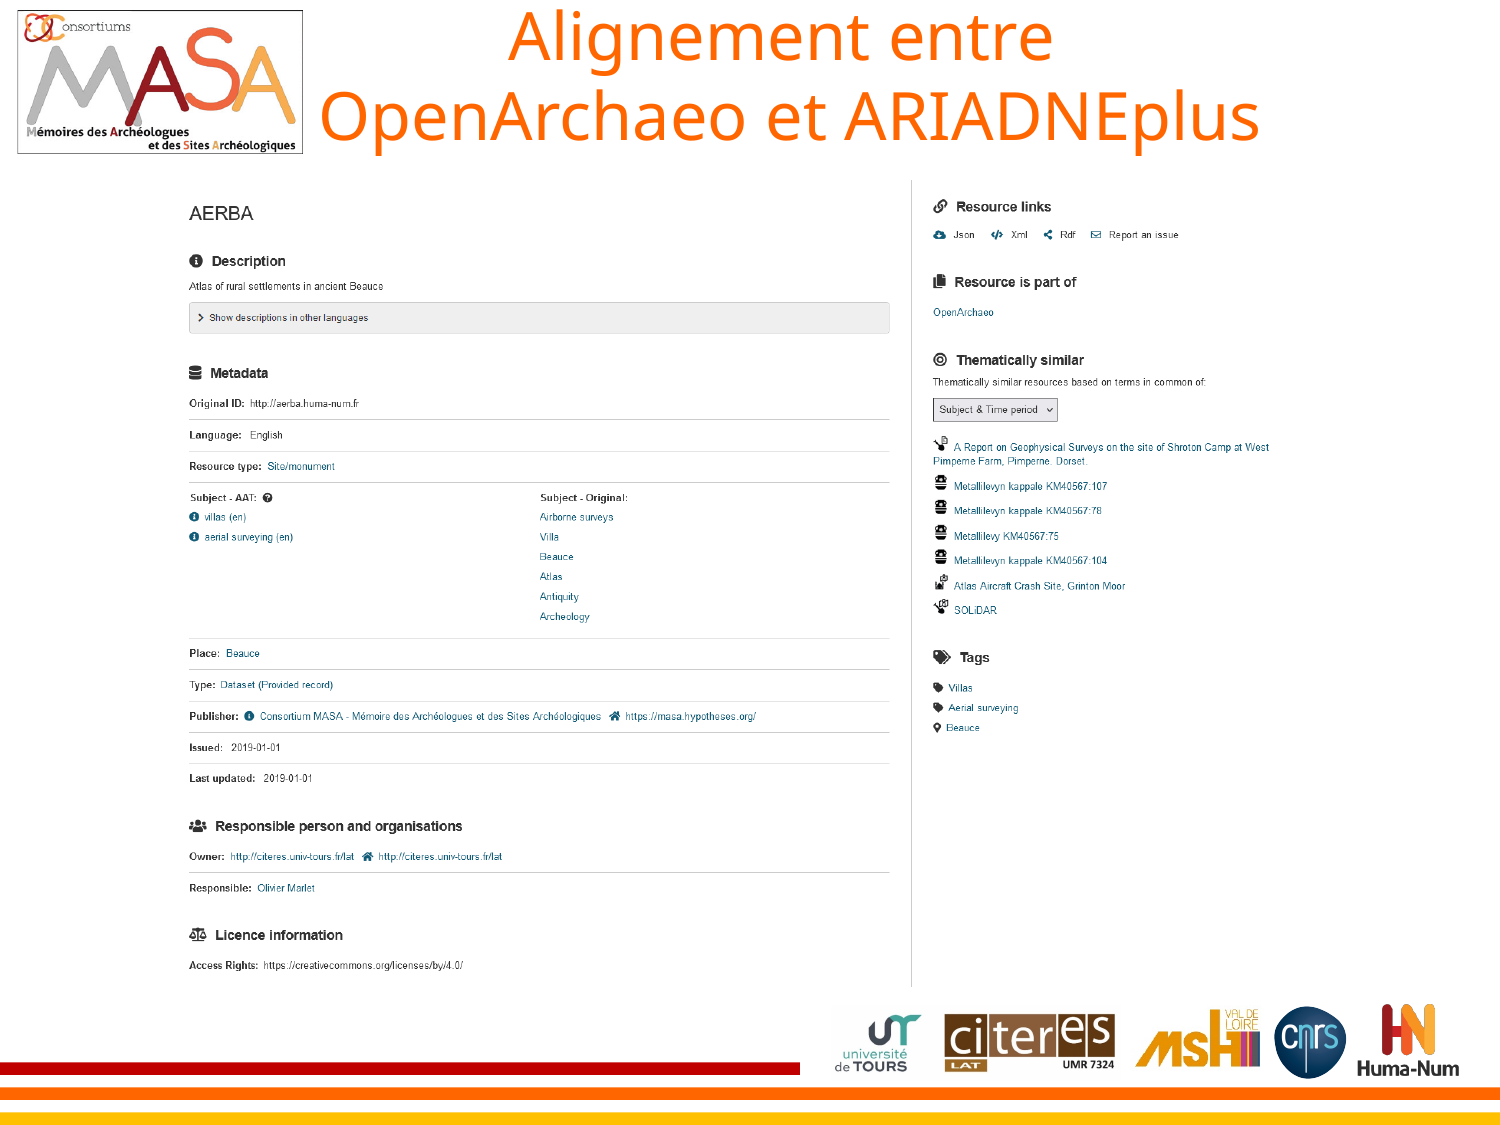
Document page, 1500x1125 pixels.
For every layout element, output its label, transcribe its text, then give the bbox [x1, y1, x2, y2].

picture [17, 10, 303, 154]
picture [1272, 1004, 1348, 1081]
picture [1357, 1004, 1459, 1076]
title Alignement entre OpenArchaeo et ARIADNEplus [88, 3, 1493, 145]
picture [1130, 1005, 1263, 1071]
picture [123, 172, 1347, 987]
picture [831, 1005, 1121, 1081]
